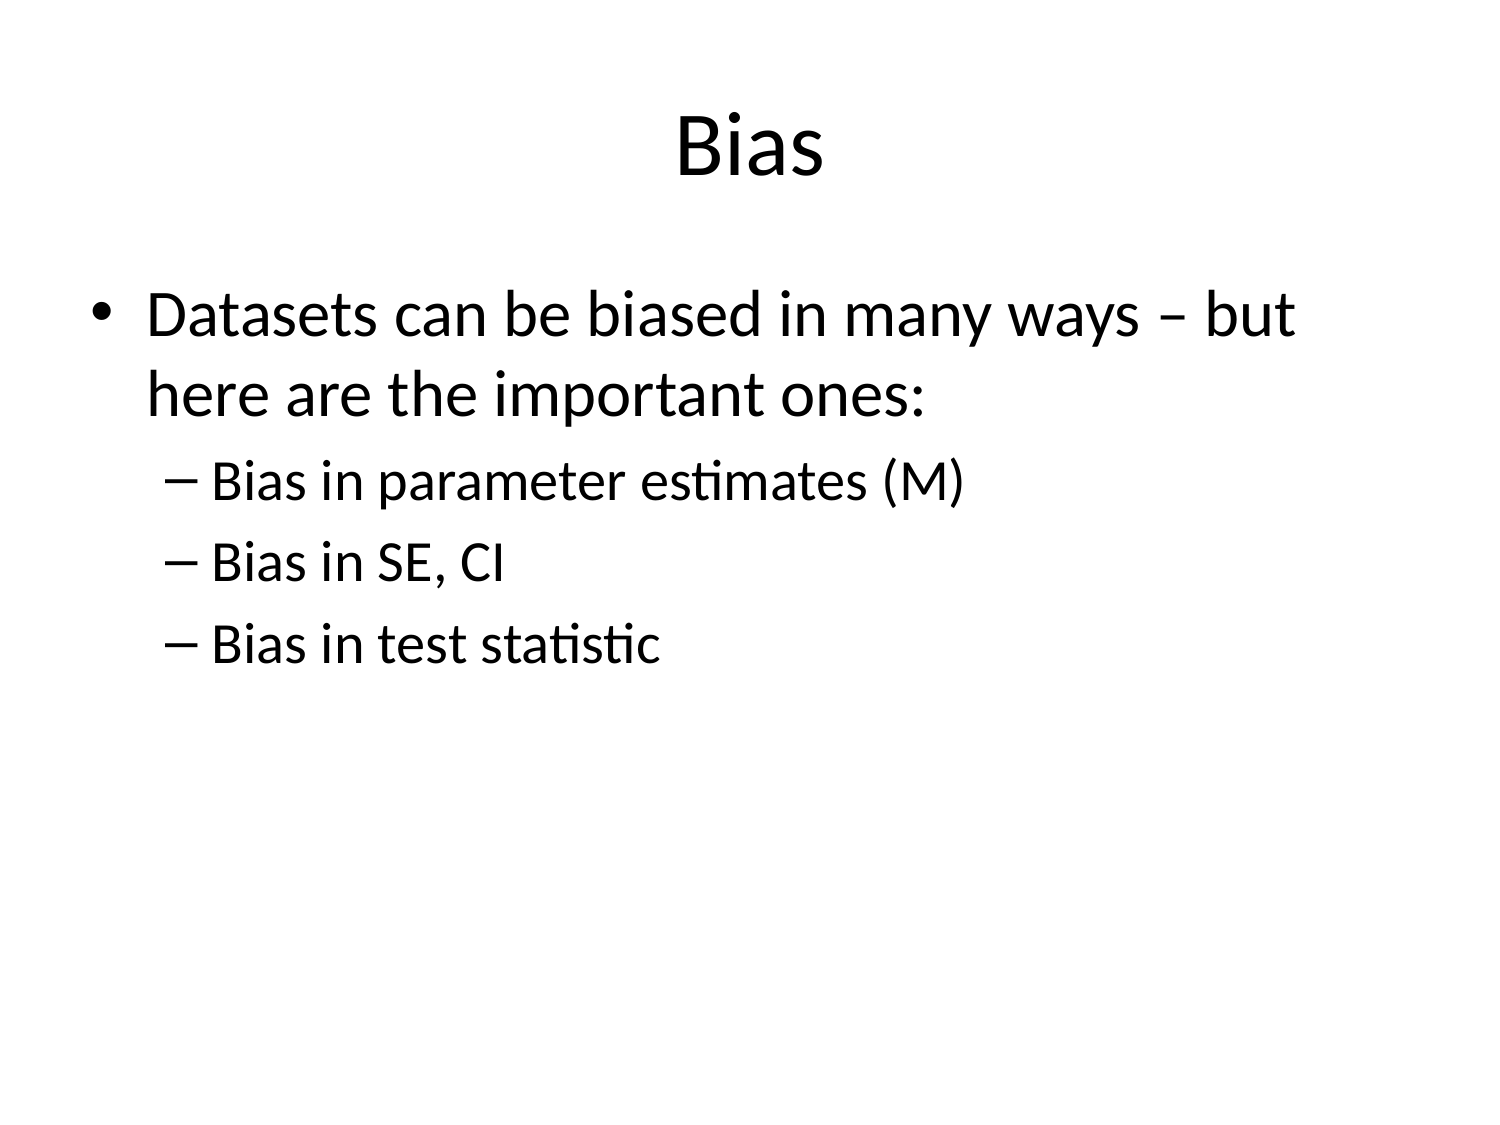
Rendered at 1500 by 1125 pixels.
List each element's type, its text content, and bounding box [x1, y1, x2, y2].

list Datasets can be biased in many ways – but here are the important ones: Bias in parameter estimates (M) Bias in SE, CI Bias in test statistic [75, 262, 1425, 1005]
title Bias [75, 45, 1425, 233]
